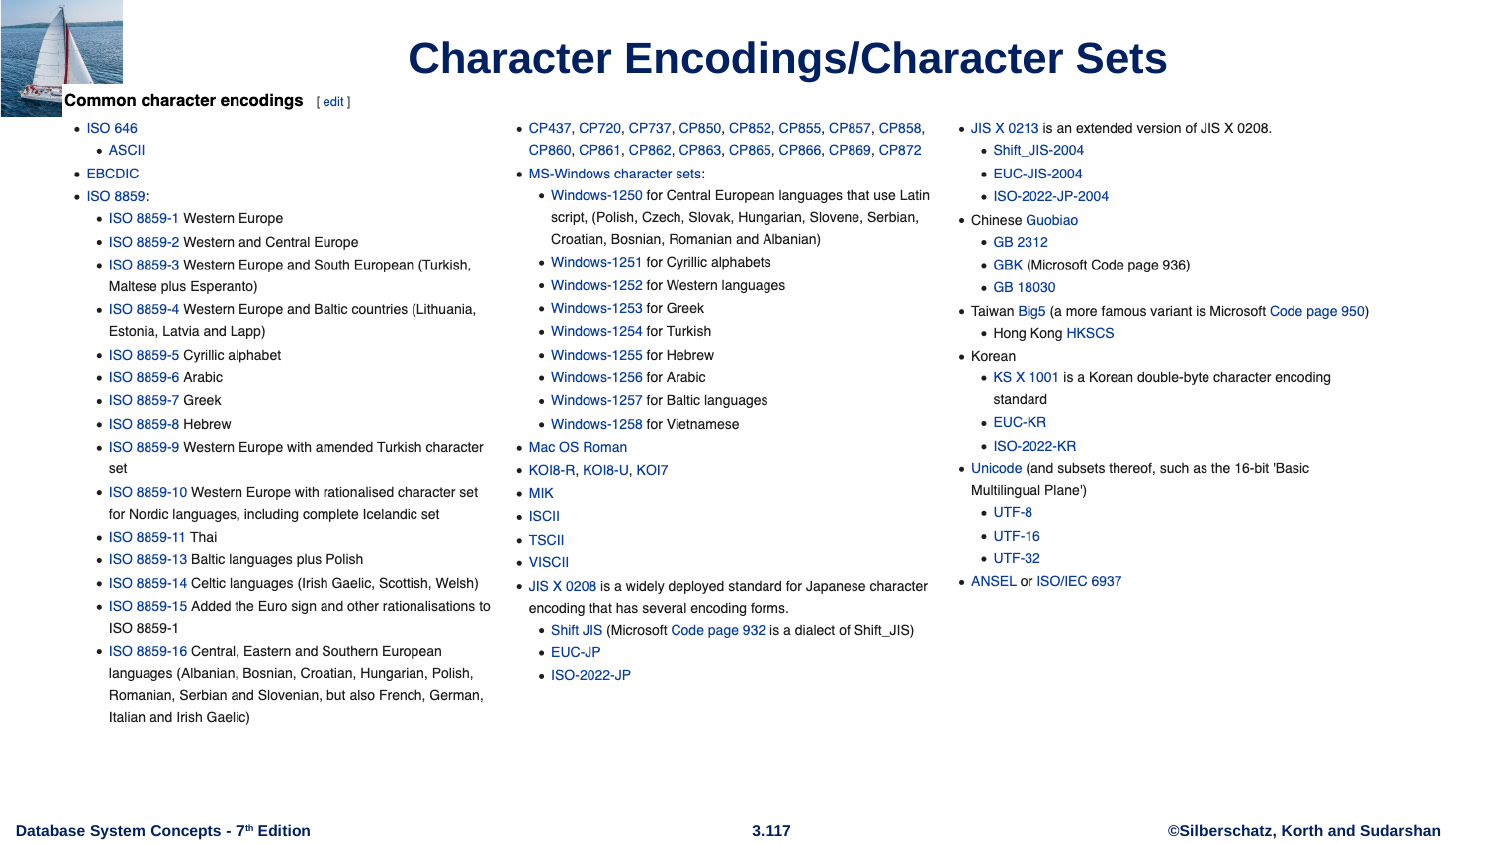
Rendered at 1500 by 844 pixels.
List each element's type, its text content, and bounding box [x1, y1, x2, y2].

picture [0, 0, 1382, 735]
title Character Encodings/Character Sets [125, 14, 1452, 90]
